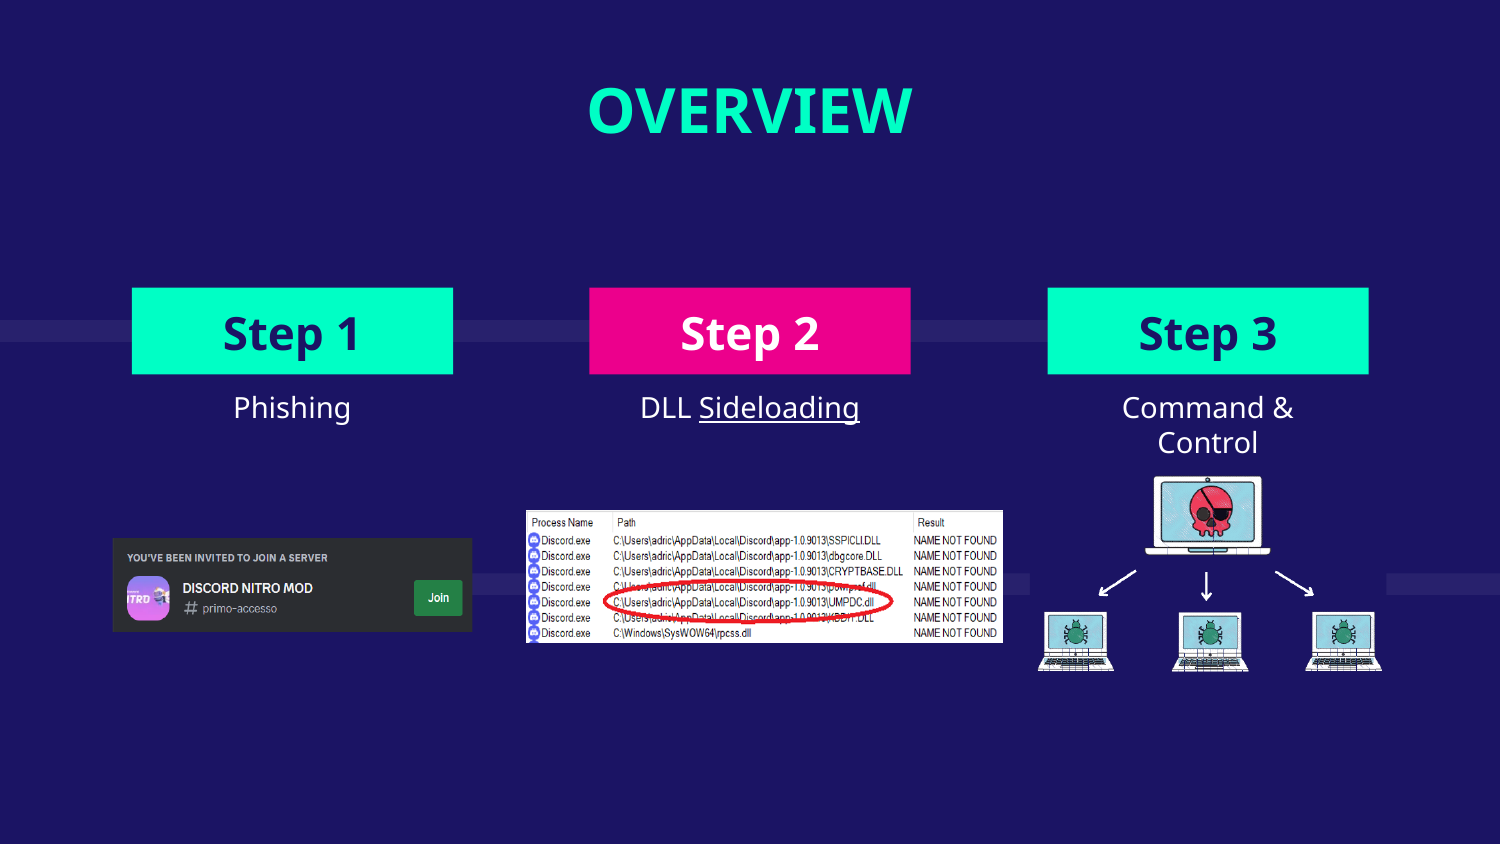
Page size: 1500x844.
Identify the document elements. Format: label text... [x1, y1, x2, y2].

subtitle Phishing [137, 375, 448, 484]
subtitle Command & Control [1052, 375, 1364, 465]
title Step 3 [1047, 287, 1369, 375]
title Step 2 [589, 287, 911, 375]
subtitle DLL Sideloading [594, 375, 906, 484]
picture [112, 538, 473, 632]
title OVERVIEW [209, 56, 1291, 166]
title Step 1 [131, 287, 454, 375]
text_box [1029, 467, 1387, 674]
picture [526, 510, 1003, 643]
